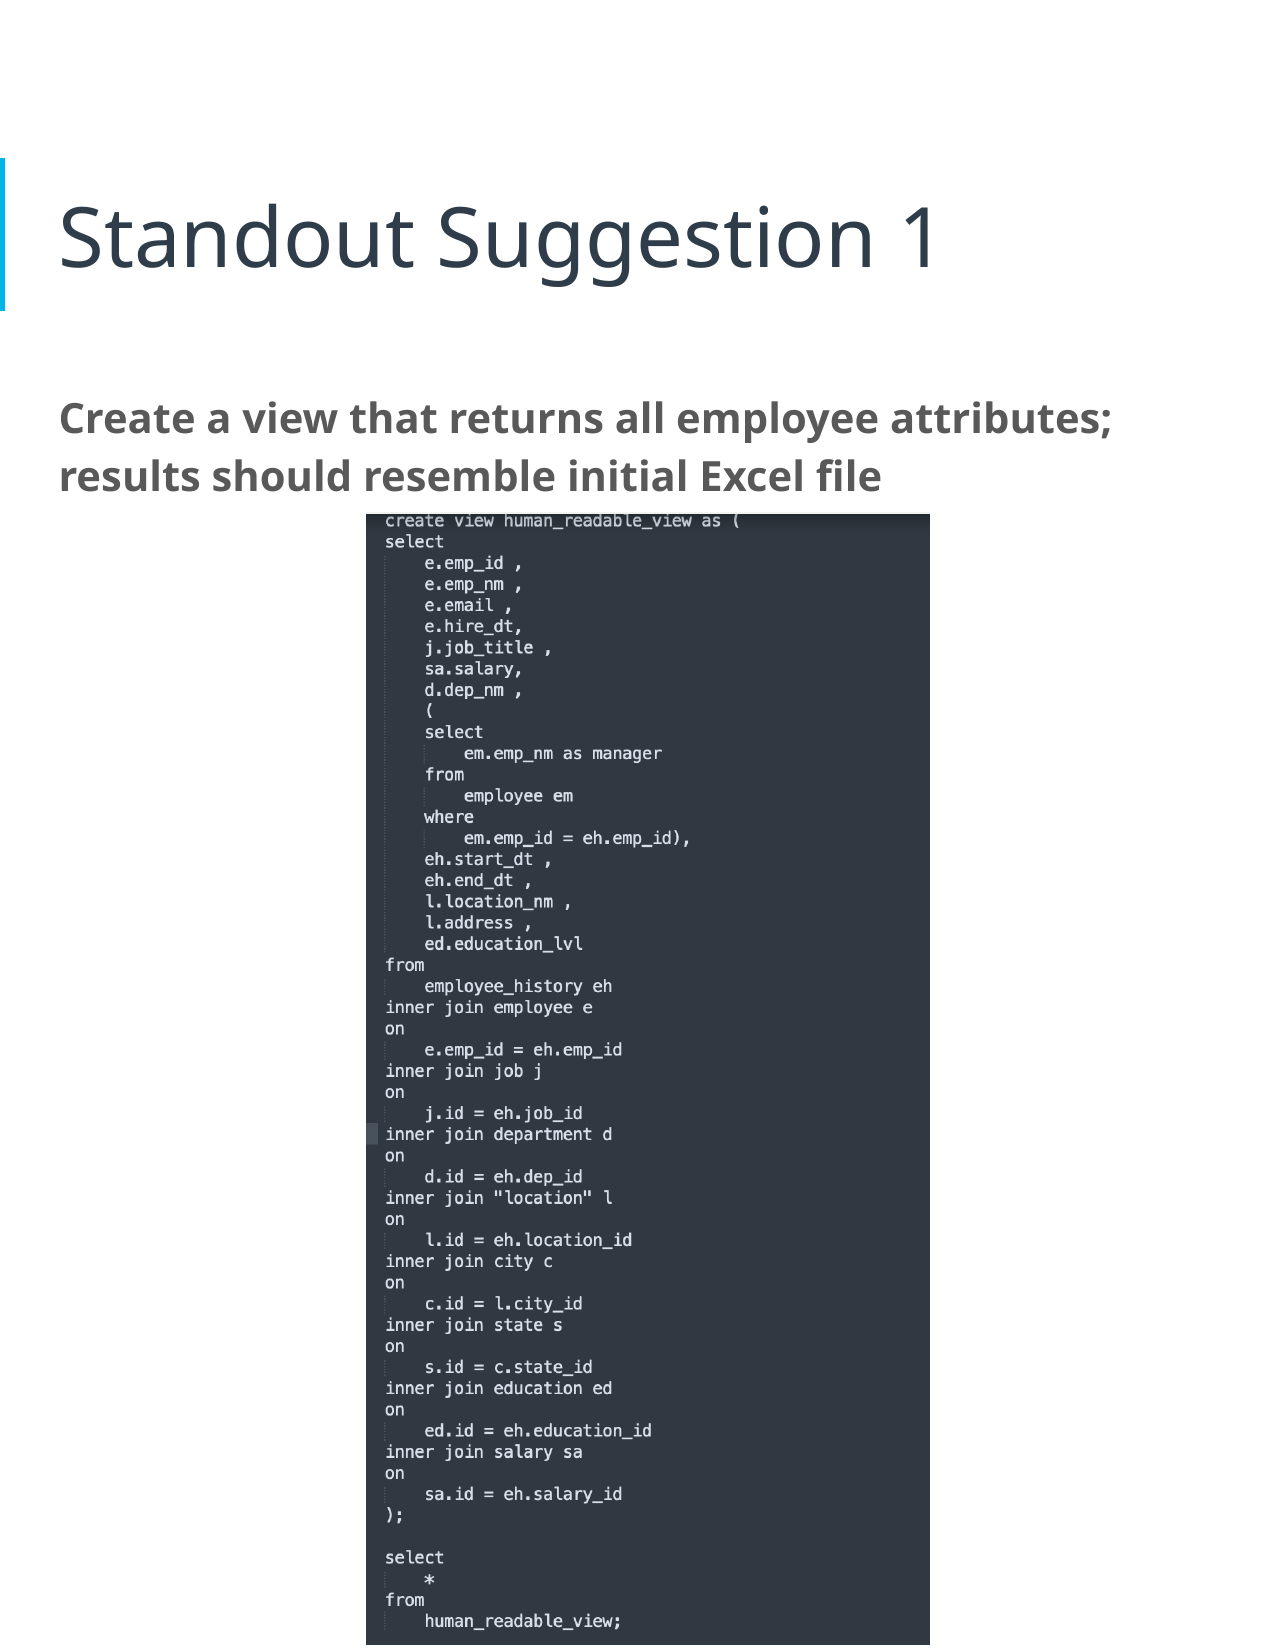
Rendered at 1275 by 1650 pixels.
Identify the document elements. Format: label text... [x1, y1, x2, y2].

picture [366, 512, 930, 1646]
title Standout Suggestion 1 [43, 142, 1232, 327]
list Create a view that returns all employee attributes; results should resemble initial Excel file [43, 369, 1232, 1639]
